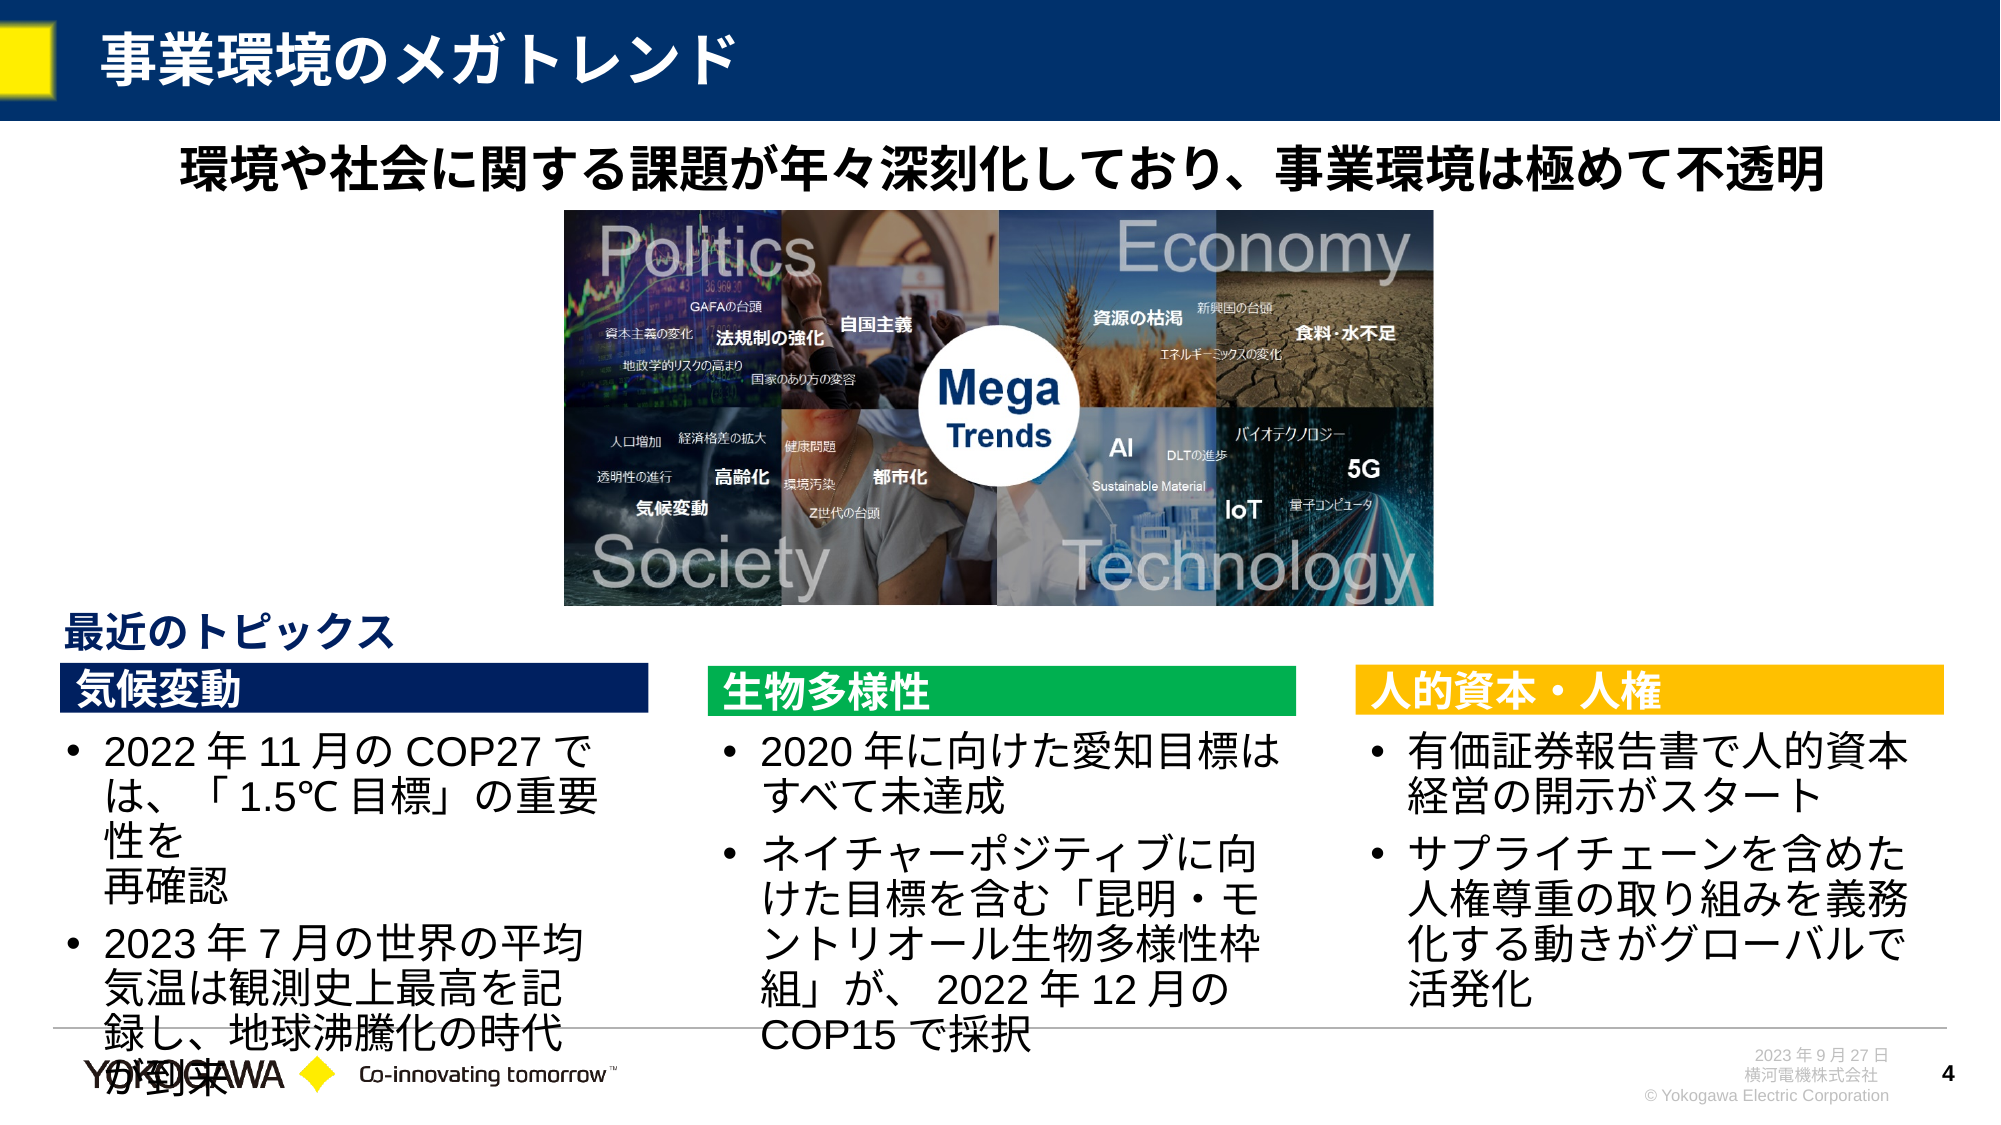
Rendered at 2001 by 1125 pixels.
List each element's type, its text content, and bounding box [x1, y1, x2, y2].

slide_number 4 [1904, 1042, 1970, 1103]
title 事業環境のメガトレンド [84, 20, 1955, 106]
picture [0, 6, 69, 115]
text_box 人的資本・人権 [1355, 664, 1945, 716]
text_box 2022年11月のCOP27では、「1.5℃目標」の重要性を 再確認 2023年7月の世界の平均気温は観測史上最高を記録し、地球沸騰化の時代が到来 [51, 723, 620, 1043]
text_box 最近のトピックス [48, 604, 1945, 656]
text_box 気候変動 [59, 662, 649, 714]
text_box 2020年に向けた愛知目標は すべて未達成 ネイチャーポジティブに向けた目標を含む「昆明・モントリオール生物多様性枠組」が、2022年12月のCOP15で採択 [707, 723, 1297, 1018]
picture [564, 210, 1436, 608]
text_box 生物多様性 [707, 665, 1297, 717]
text_box 有価証券報告書で人的資本経営の開示がスタート サプライチェーンを含めた人権尊重の取り組みを義務化する動きがグローバルで活発化 [1355, 723, 1944, 1018]
text_box 環境や社会に関する課題が年々深刻化しており、事業環境は極めて不透明 [49, 136, 1955, 222]
picture [83, 1055, 617, 1093]
